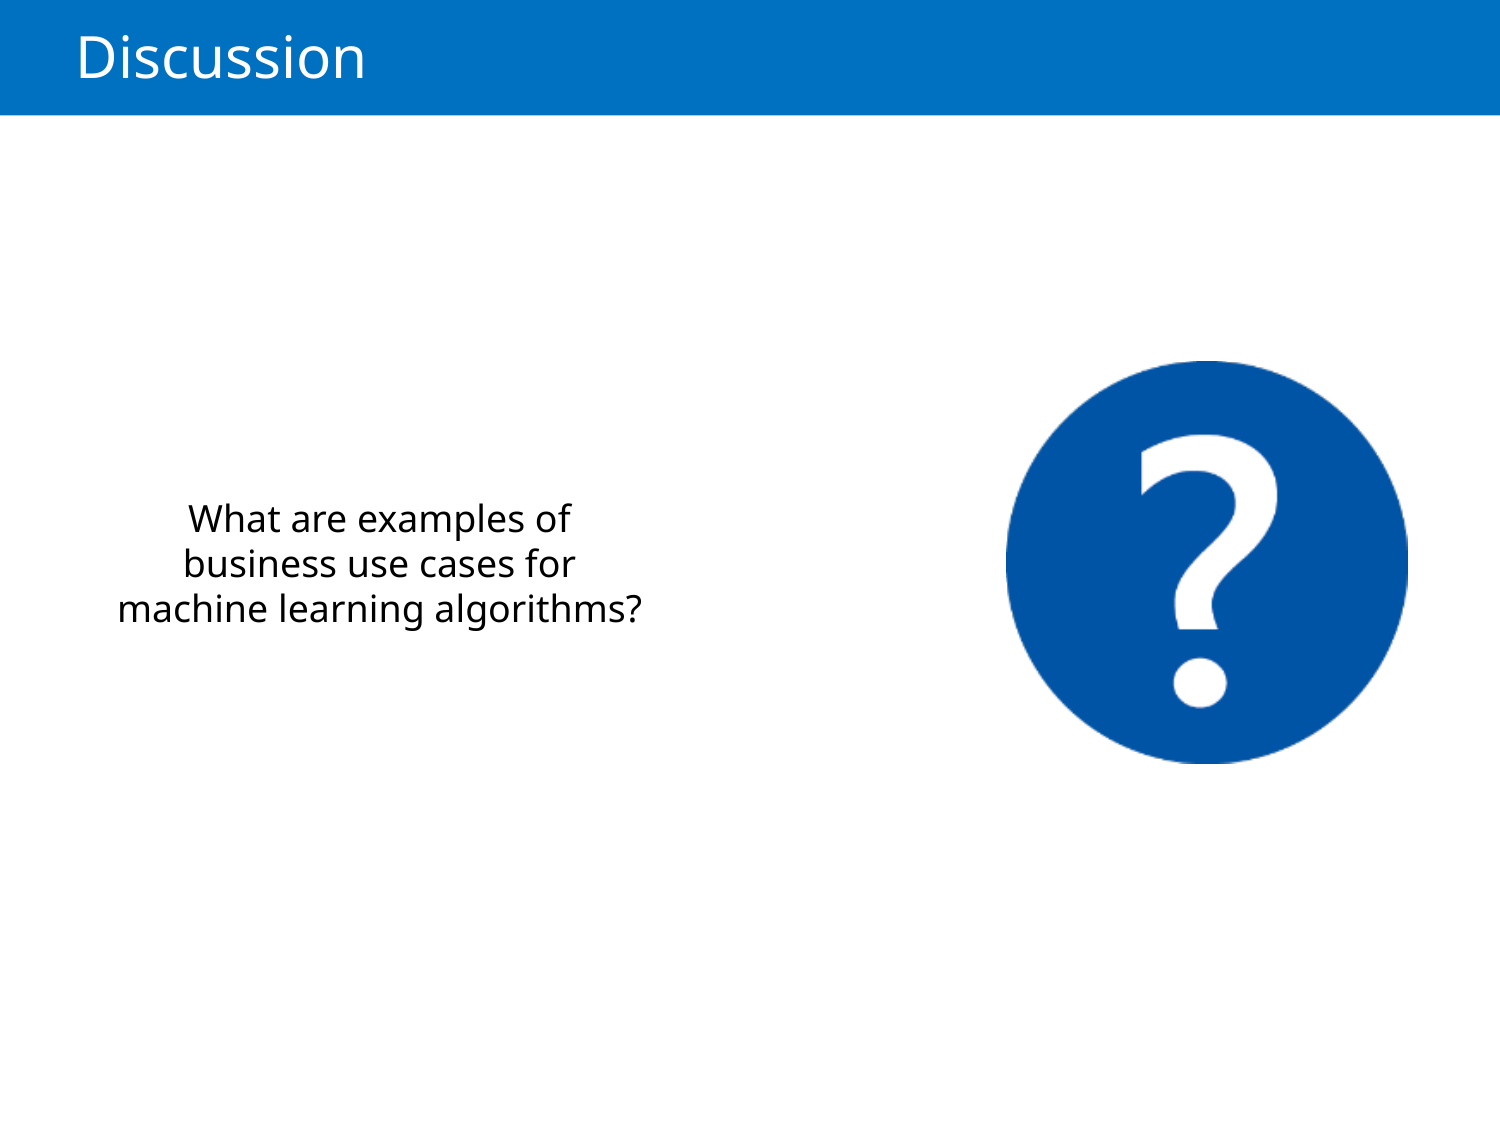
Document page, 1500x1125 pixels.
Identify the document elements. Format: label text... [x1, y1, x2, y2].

text_box What are examples of business use cases for machine learning algorithms? [92, 201, 668, 924]
picture [1005, 361, 1409, 764]
title Discussion [75, 0, 1351, 122]
